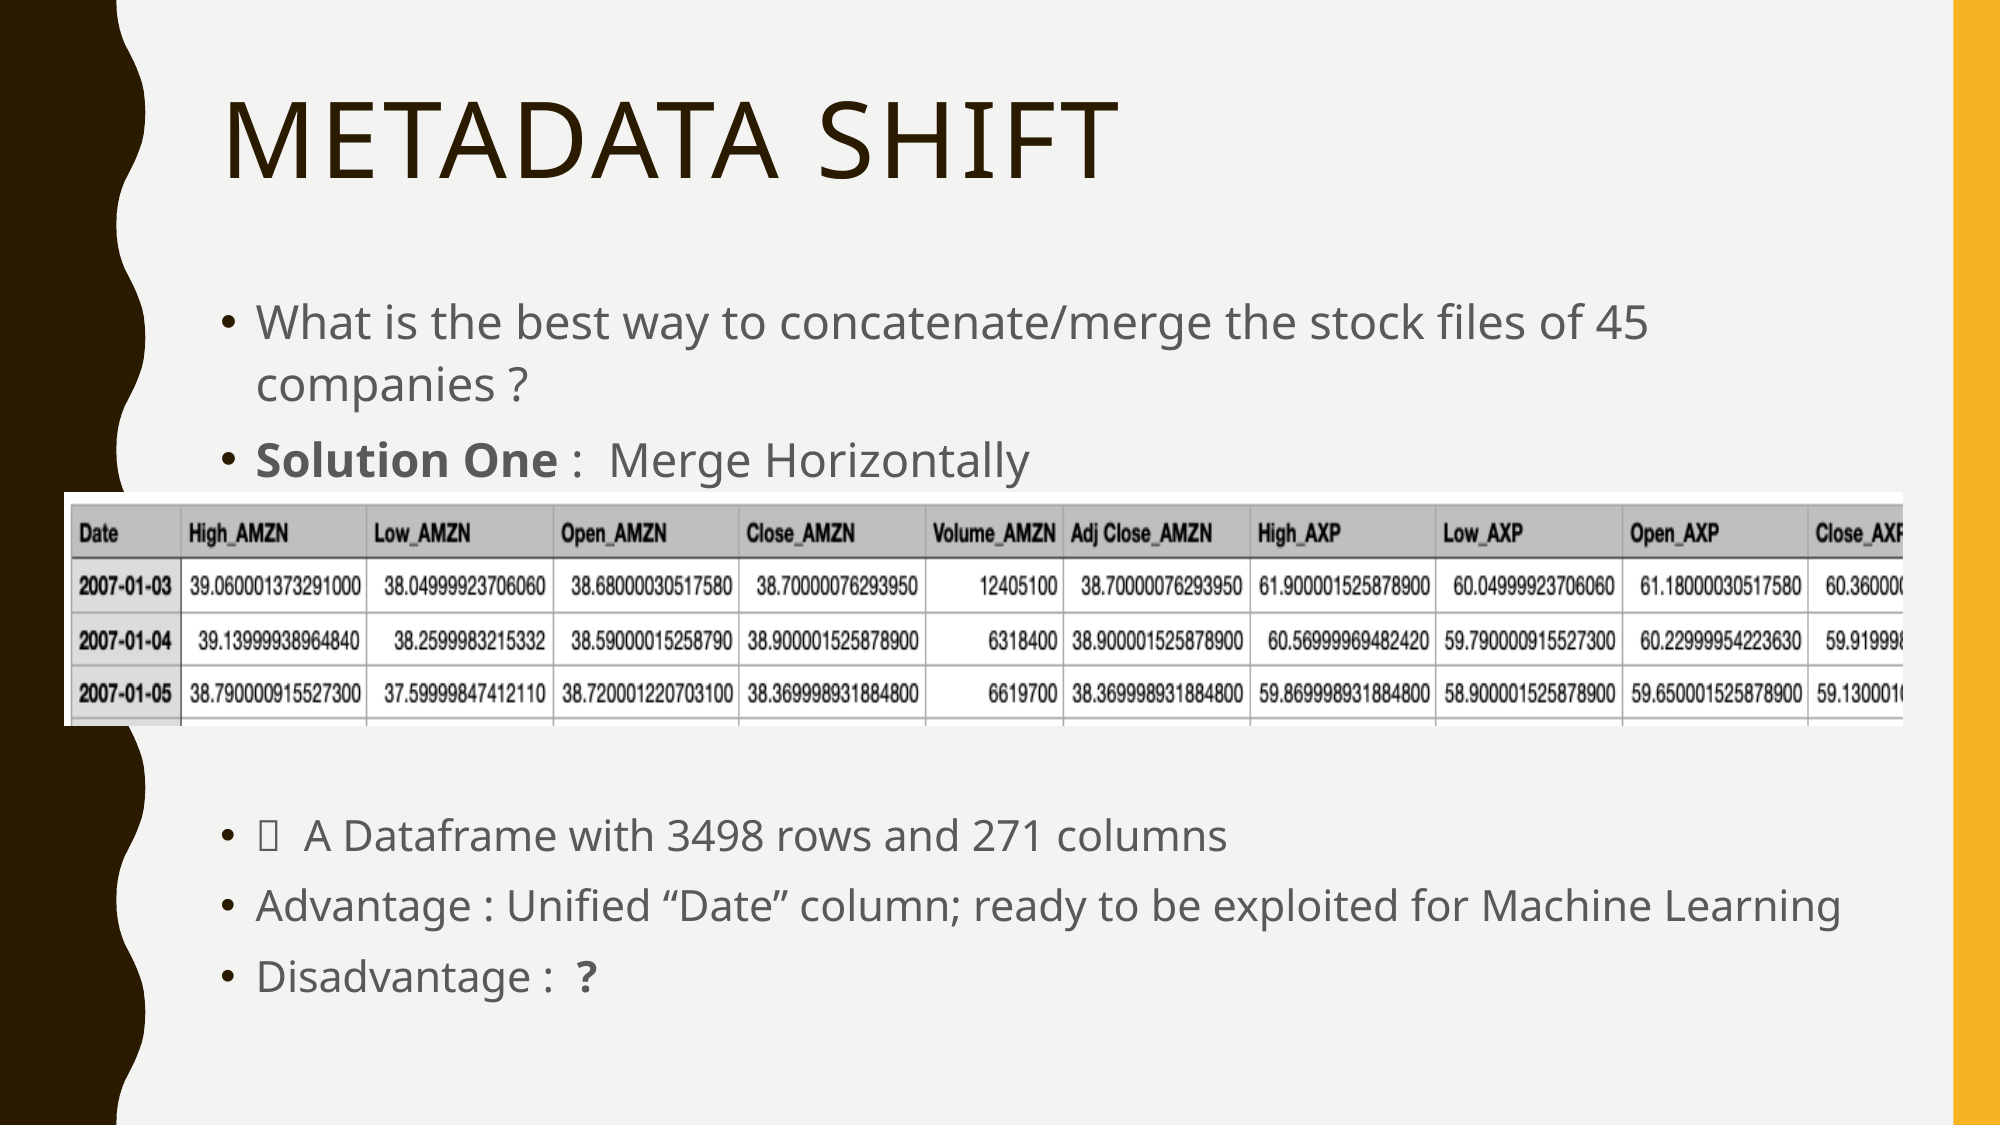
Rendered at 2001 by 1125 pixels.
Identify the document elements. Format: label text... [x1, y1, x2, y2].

list What is the best way to concatenate/merge the stock files of 45 companies ? Solution One : Merge Horizontally  A Dataframe with 3498 rows and 271 columns Advantage : Unified “Date” column; ready to be exploited for Machine Learning Disadvantage : ? [205, 279, 1875, 492]
title Metadata shift [205, 79, 1875, 279]
list What is the best way to concatenate/merge the stock files of 45 companies ? Solution One : Merge Horizontally  A Dataframe with 3498 rows and 271 columns Advantage : Unified “Date” column; ready to be exploited for Machine Learning Disadvantage : ? [205, 726, 1875, 1017]
picture [64, 492, 1903, 726]
